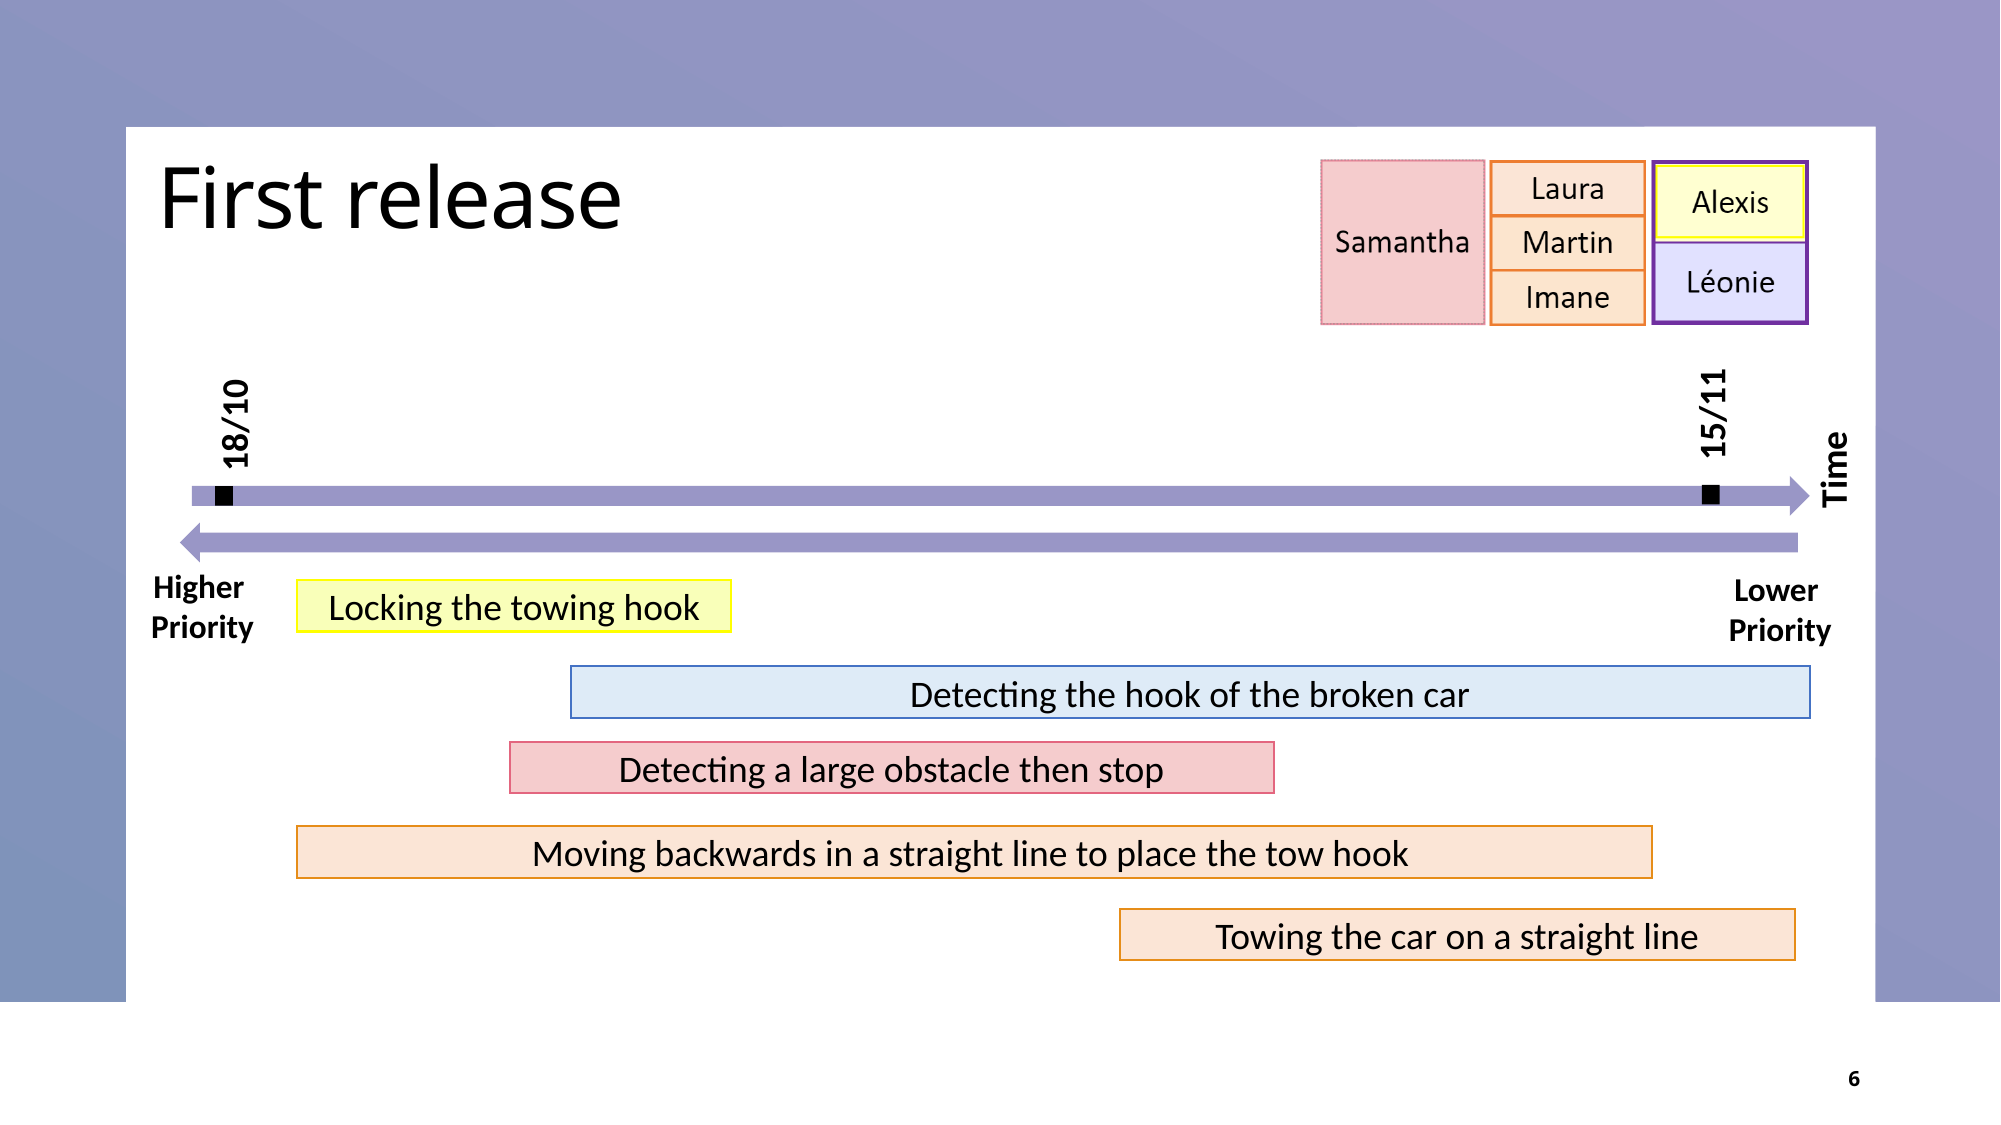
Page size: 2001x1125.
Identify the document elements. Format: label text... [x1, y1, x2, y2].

text_box Detecting a large obstacle then stop [509, 741, 1275, 794]
text_box Lower Priority [1711, 560, 1850, 656]
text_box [191, 274, 1863, 524]
text_box Moving backwards in a straight line to place the tow hook [296, 825, 1653, 879]
text_box Higher Priority [133, 557, 272, 653]
text_box Detecting the hook of the broken car [570, 665, 1811, 719]
slide_number 6 [1788, 1050, 1875, 1110]
text_box Locking the towing hook [296, 579, 732, 633]
picture [1302, 153, 1821, 336]
text_box [178, 524, 1799, 557]
text_box Towing the car on a straight line [1119, 908, 1796, 961]
title First release [142, 143, 874, 257]
